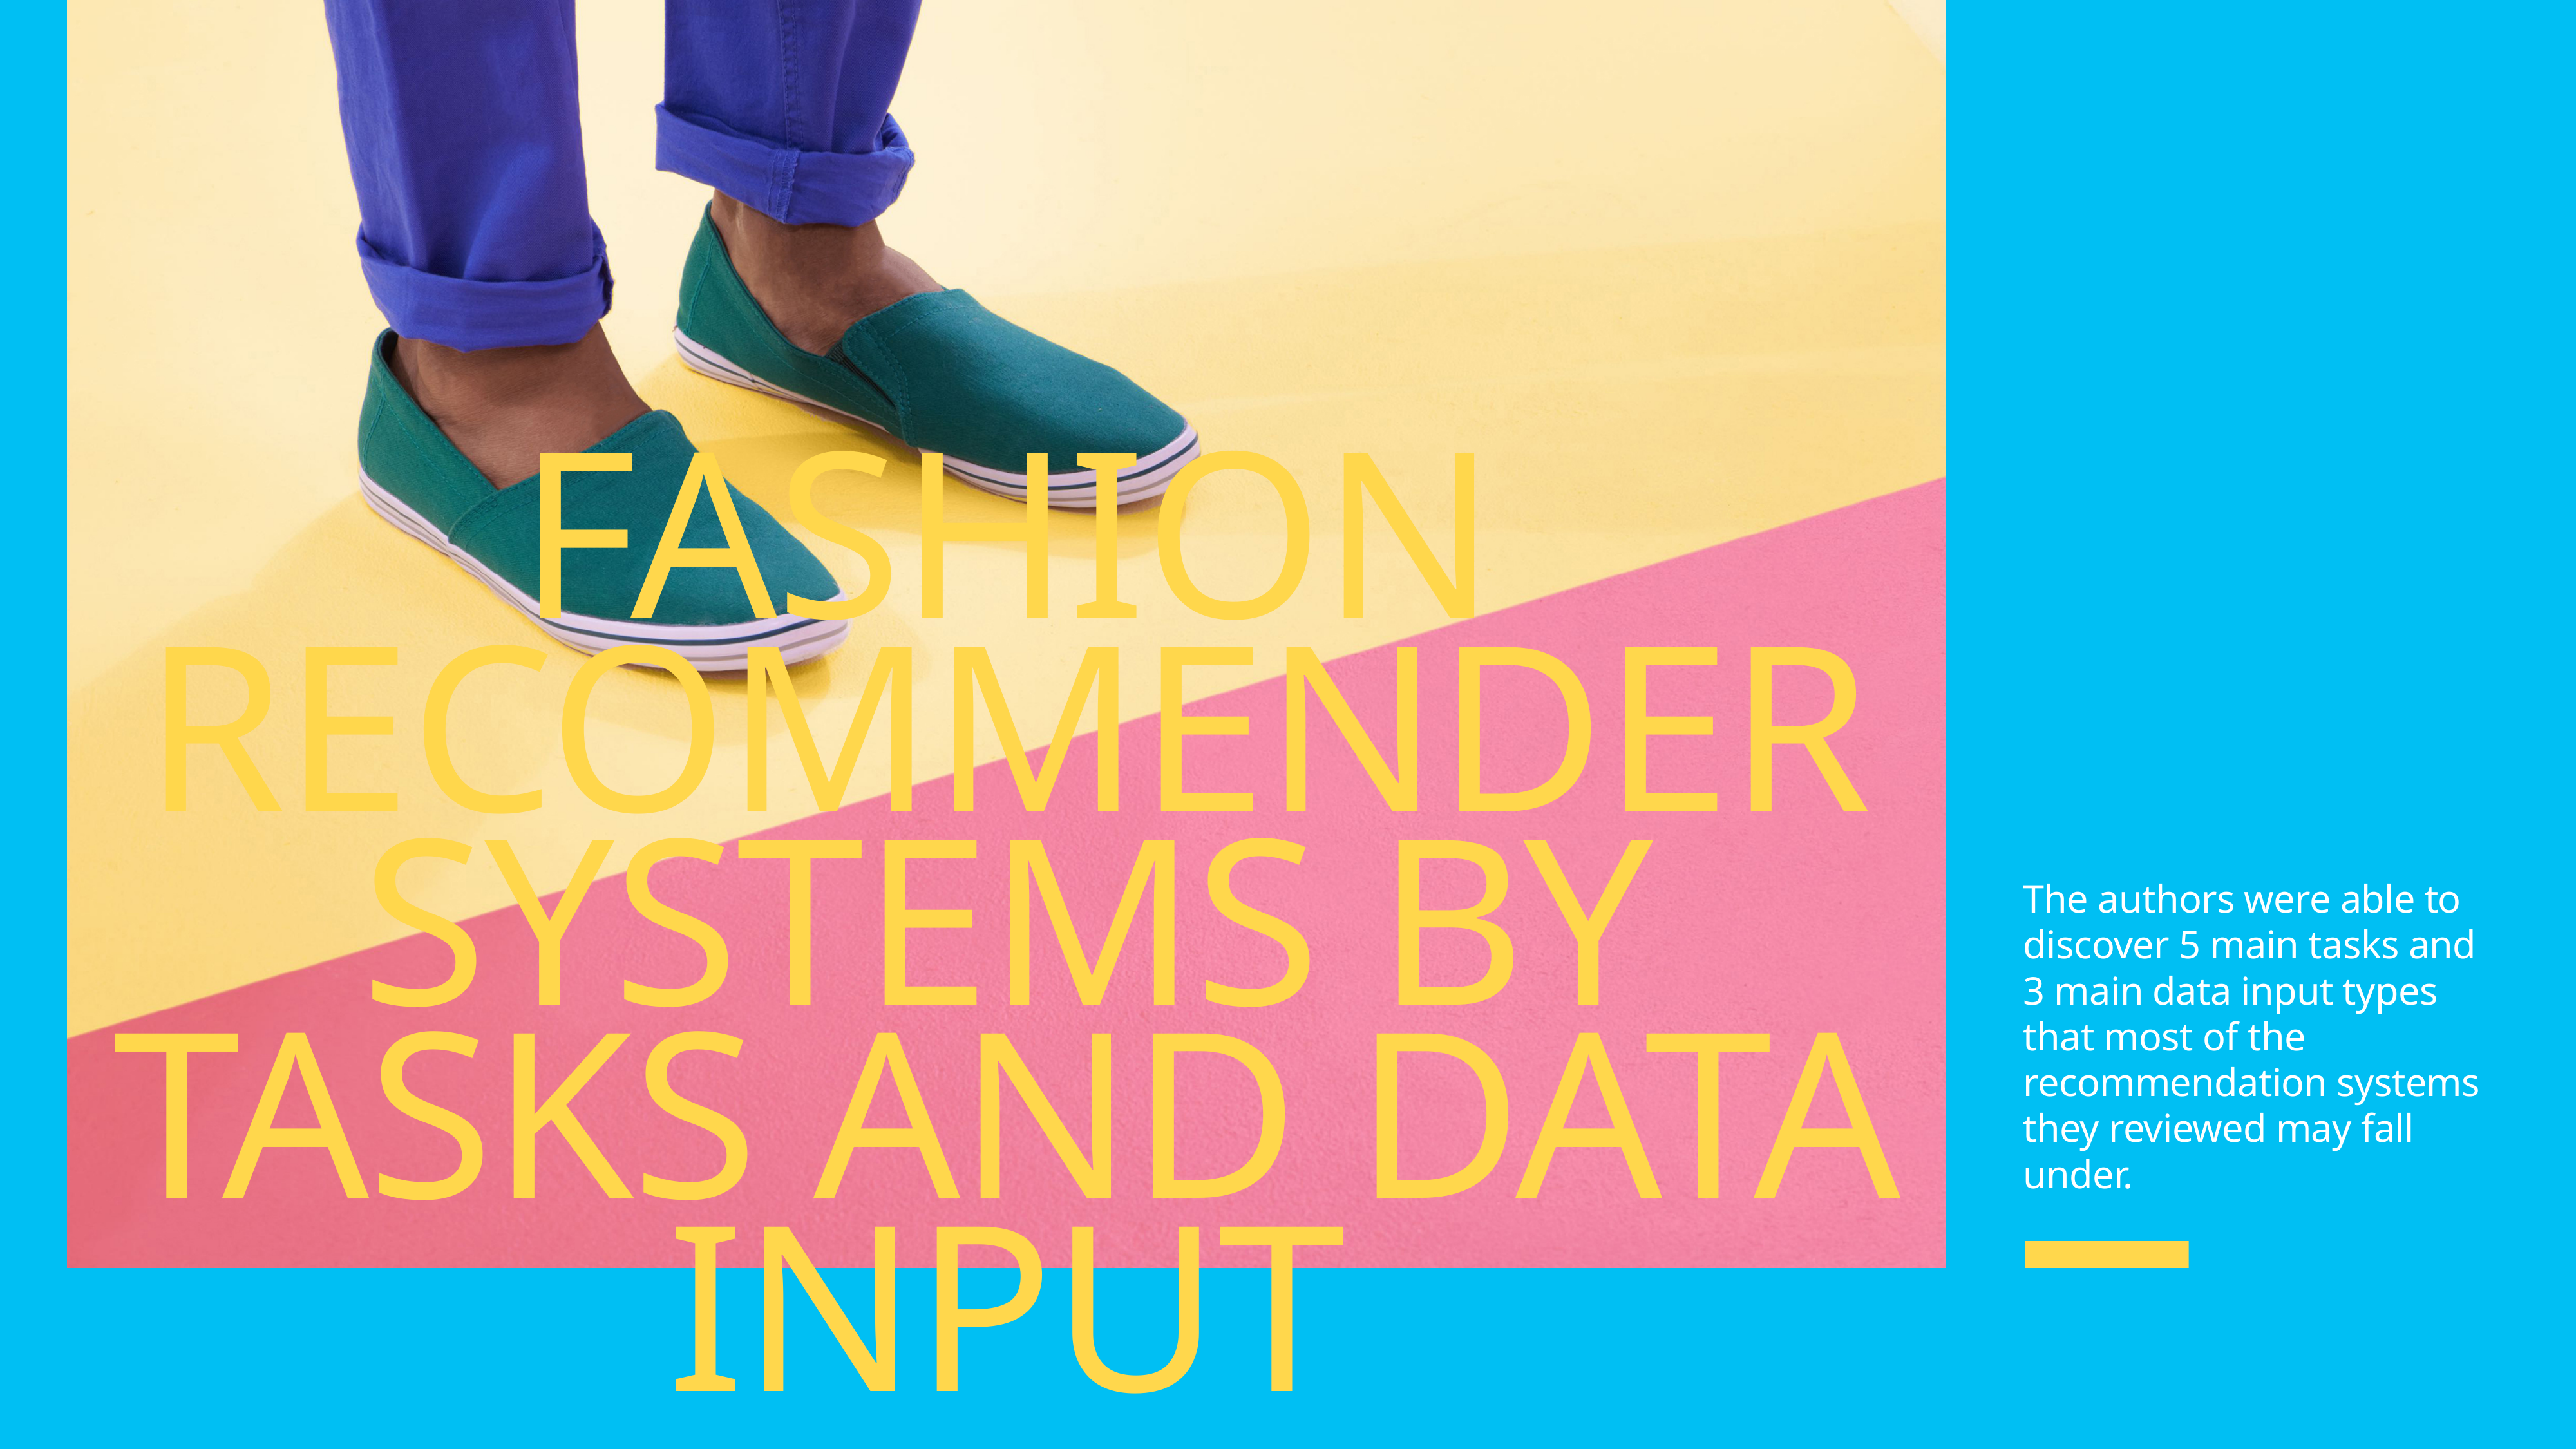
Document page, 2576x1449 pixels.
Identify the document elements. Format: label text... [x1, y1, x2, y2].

title FASHION RECOMMENDER SYSTEMS BY TASKS AND DATA INPUT [66, 1268, 1946, 1436]
list The authors were able to discover 5 main tasks and 3 main data input types that most of the recommendation systems they reviewed may fall under. [2017, 869, 2503, 1200]
picture [68, 0, 1945, 1268]
